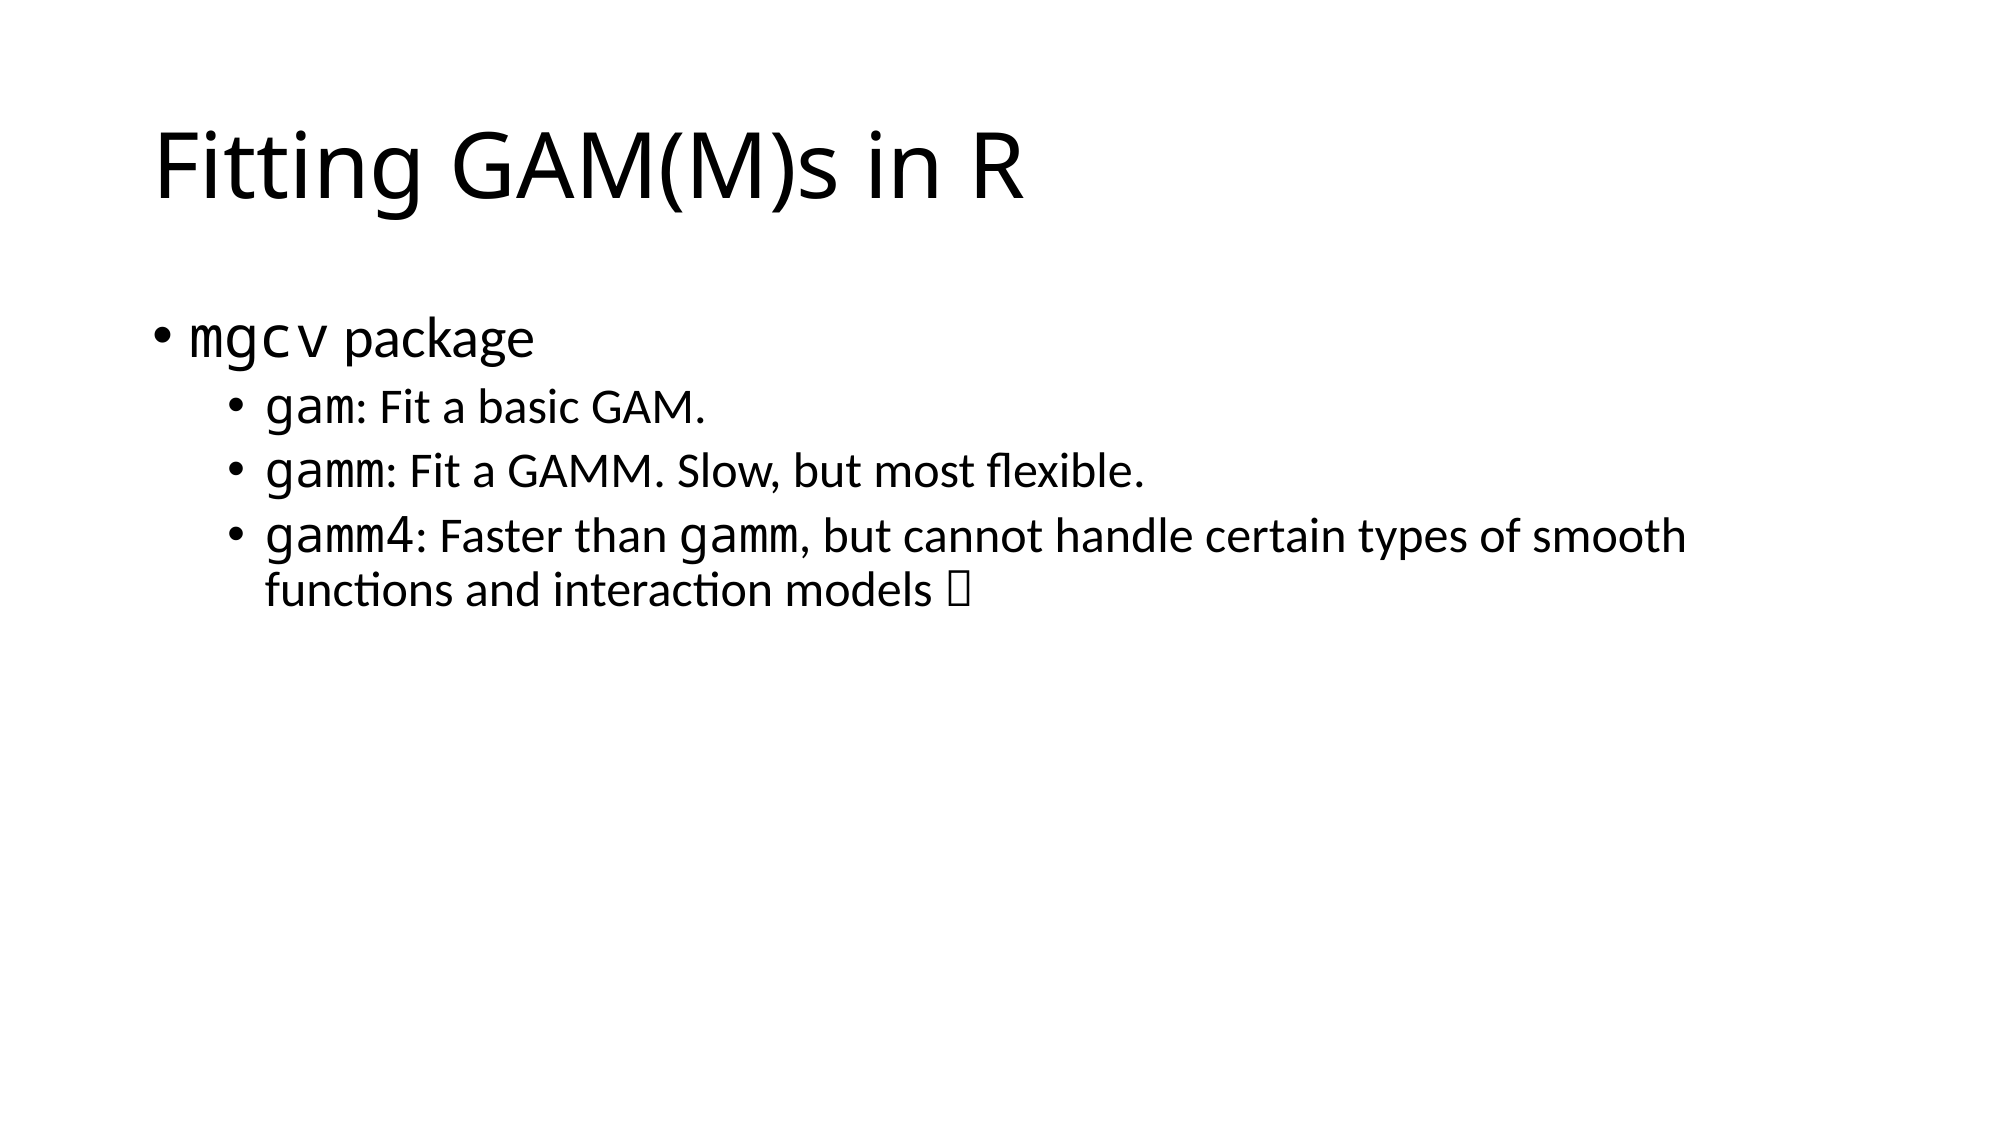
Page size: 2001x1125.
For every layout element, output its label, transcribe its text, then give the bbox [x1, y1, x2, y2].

list mgcv package gam: Fit a basic GAM. gamm: Fit a GAMM. Slow, but most flexible. gamm4: Faster than gamm, but cannot handle certain types of smooth functions and interaction models  [137, 299, 1863, 1014]
title Fitting GAM(M)s in R [137, 59, 1863, 278]
